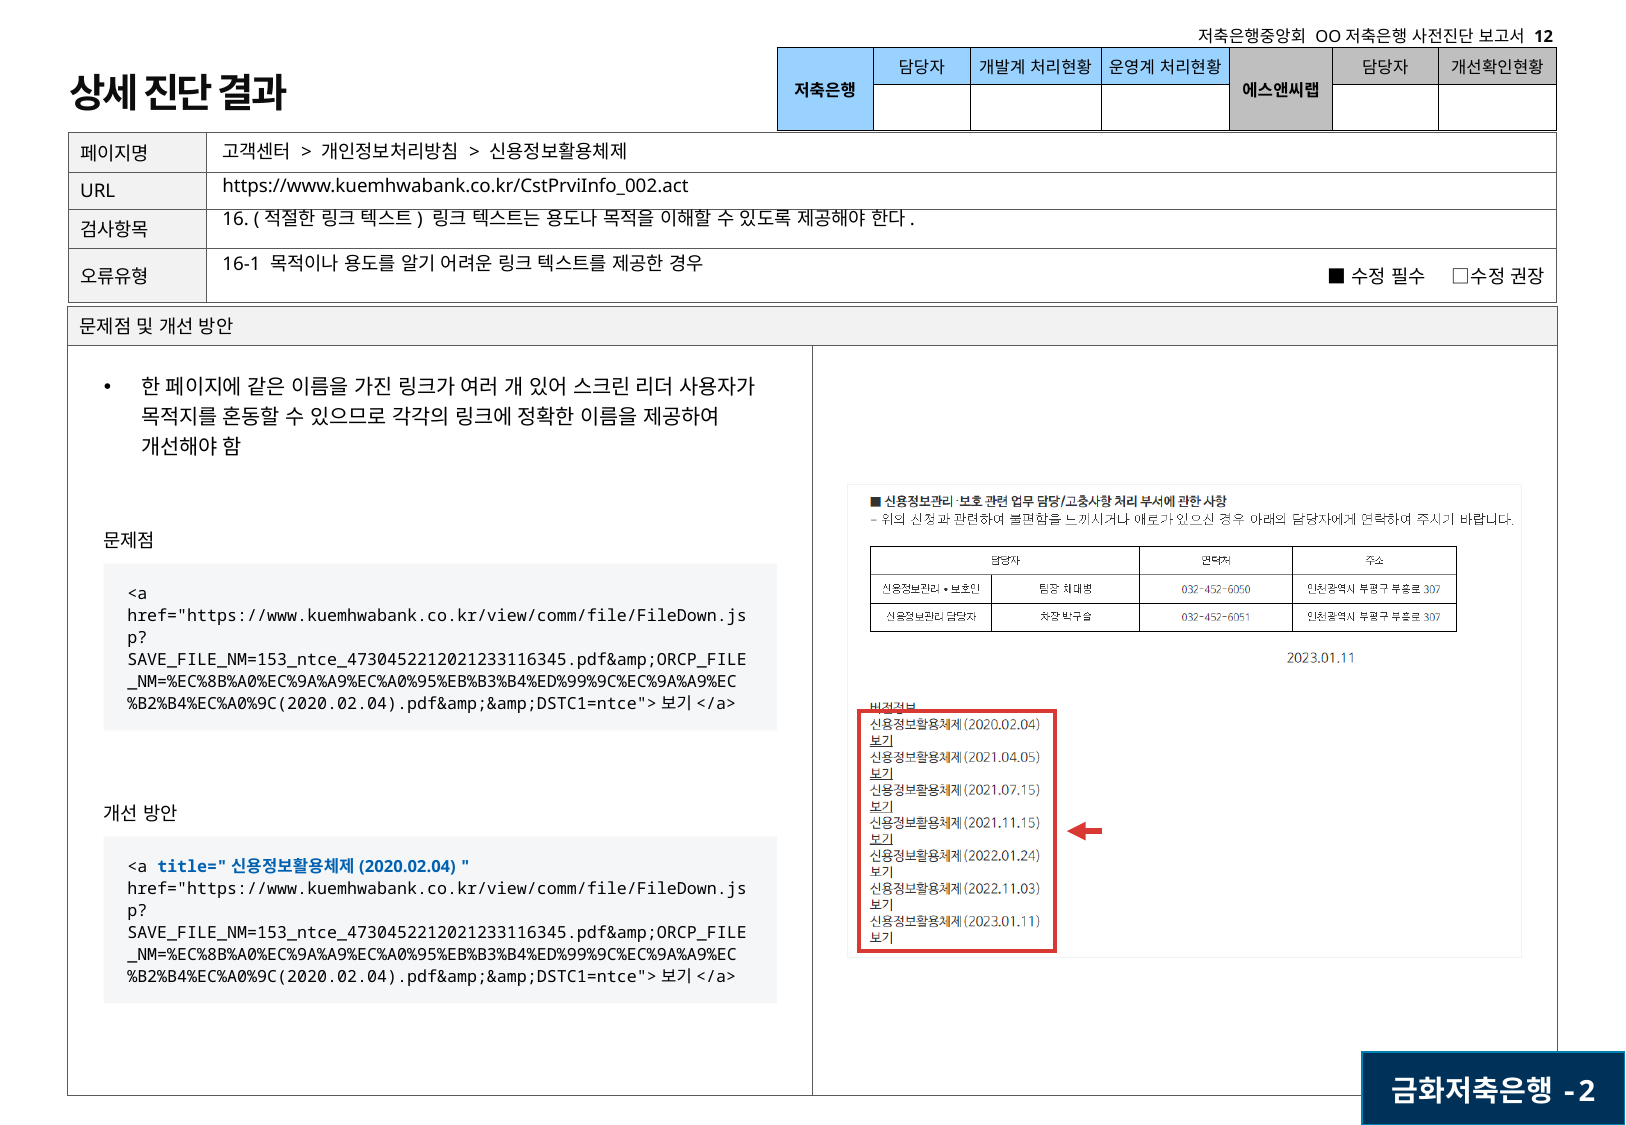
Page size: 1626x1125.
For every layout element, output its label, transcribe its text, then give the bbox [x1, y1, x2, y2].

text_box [103, 528, 777, 710]
table_header 운영계 처리현황 [1102, 48, 1229, 84]
picture [847, 484, 1521, 958]
table_cell [1439, 85, 1556, 130]
table_header 담당자 [1333, 48, 1438, 84]
table_cell [1102, 85, 1229, 130]
title 상세 진단 결과 [69, 72, 777, 117]
list 고객센터 > 개인정보처리방침 > 신용정보활용체제 [207, 133, 1557, 167]
table_cell [971, 85, 1101, 130]
table_header 에스앤씨랩 [1230, 48, 1332, 130]
table_header 저축은행 [778, 48, 873, 130]
table_cell [1333, 85, 1438, 130]
list 16-1 목적이나 용도를 알기 어려운 링크 텍스트를 제공한 경우 [207, 235, 1293, 291]
text_box 금화저축은행-2 [1361, 1051, 1625, 1125]
list 한 페이지에 같은 이름을 가진 링크가 여러 개 있어 스크린 리더 사용자가 목적지를 혼동할 수 있으므로 각각의 링크에 정확한 이름을 제공하여 개선해야 함 [103, 368, 778, 529]
table_cell [874, 85, 970, 130]
list https://www.kuemhwabank.co.kr/CstPrviInfo_002.act [207, 167, 1557, 201]
list 16. (적절한 링크 텍스트) 링크 텍스트는 용도나 목적을 이해할 수 있도록 제공해야 한다. [207, 201, 1557, 236]
table_header 개발계 처리현황 [971, 48, 1101, 84]
table_header 담당자 [874, 48, 970, 84]
table_header 개선확인현황 [1439, 48, 1556, 84]
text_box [103, 801, 777, 983]
